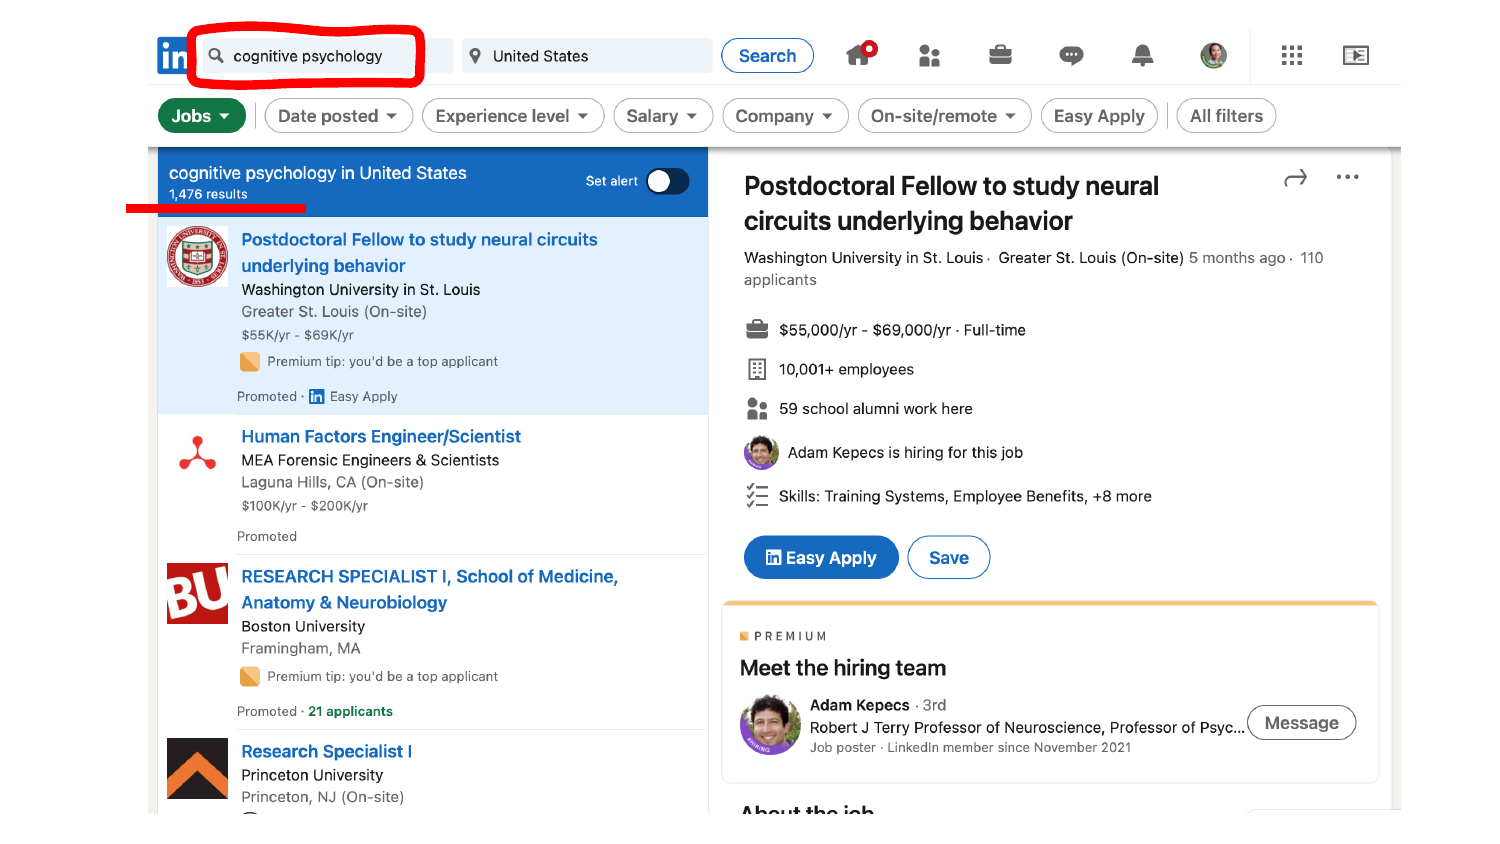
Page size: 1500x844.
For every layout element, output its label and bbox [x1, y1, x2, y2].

text_box [199, 24, 311, 28]
picture [147, 29, 1401, 814]
